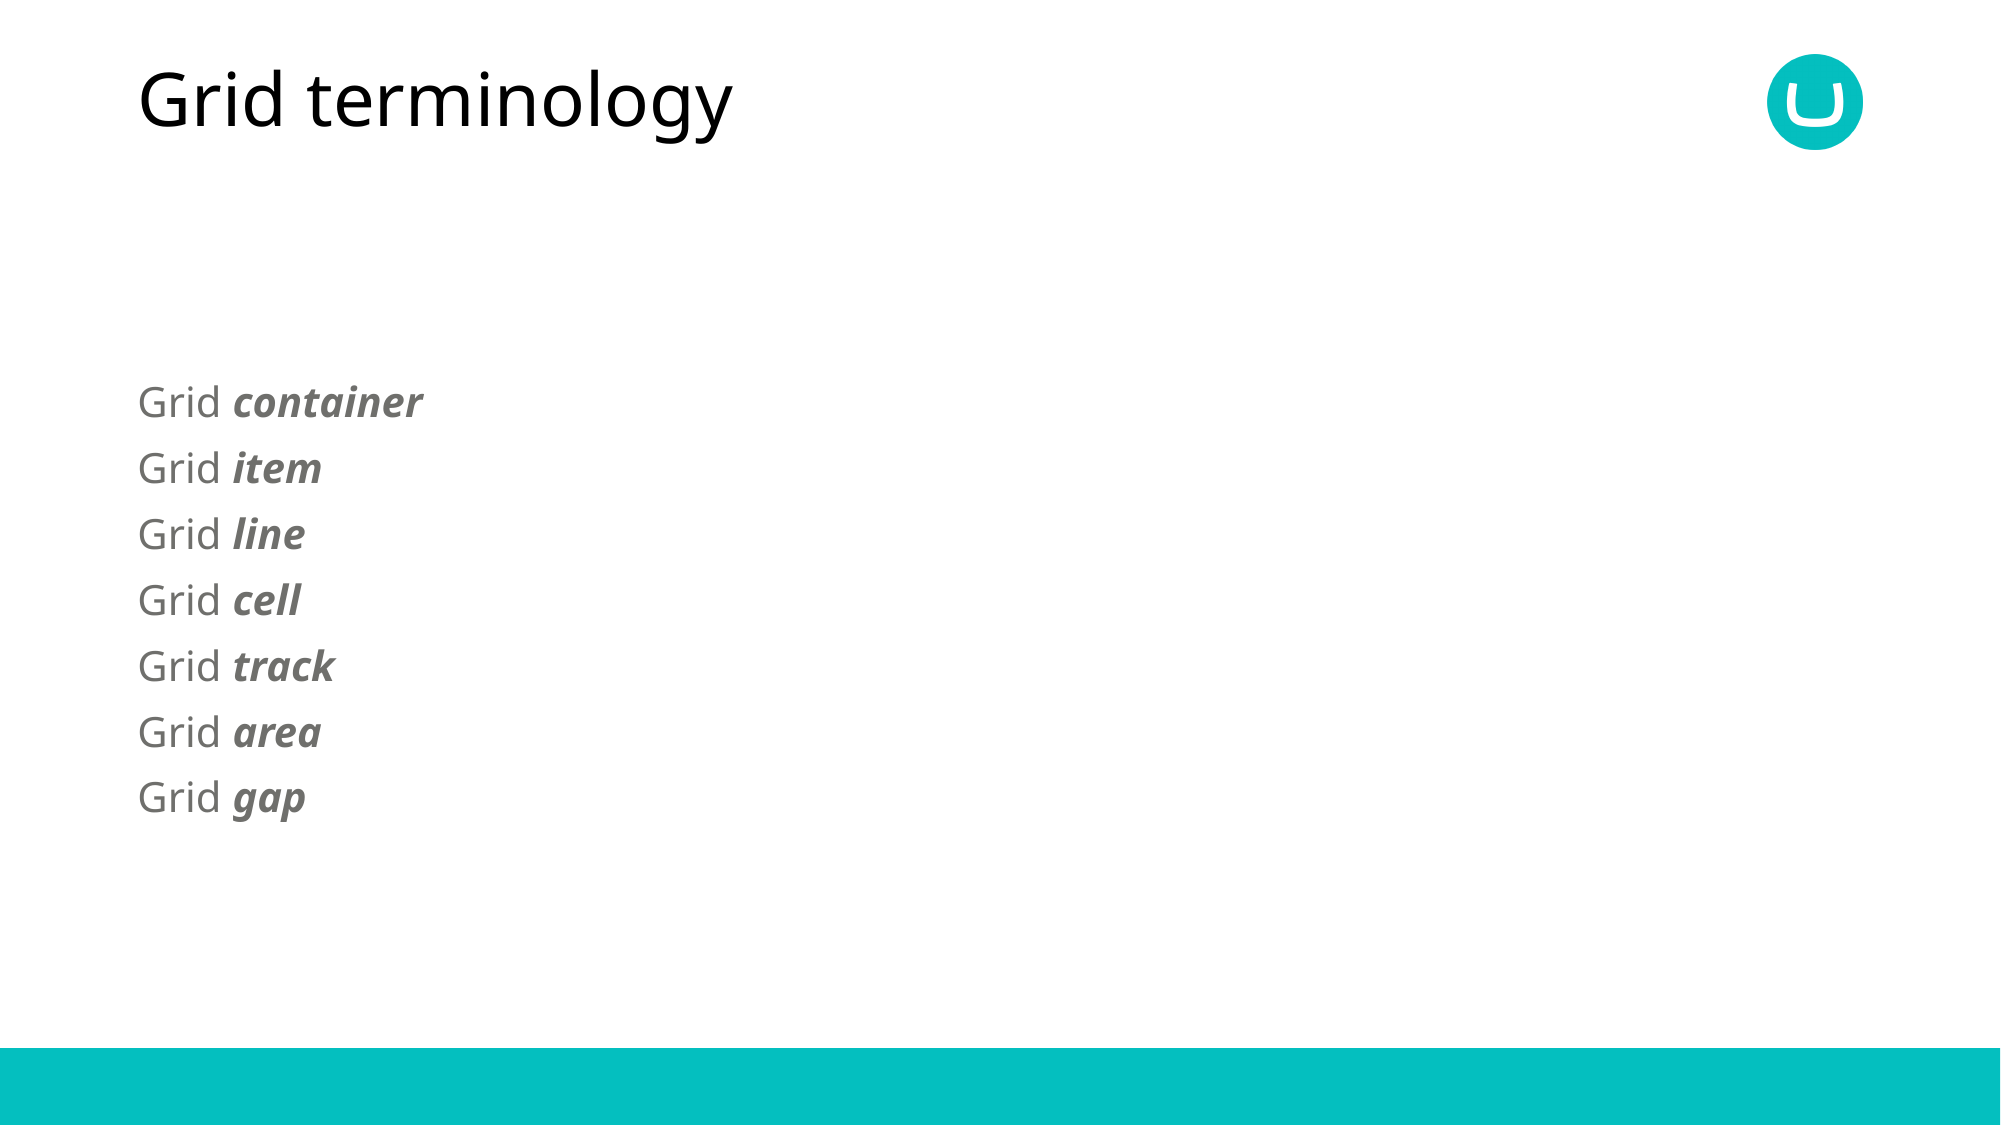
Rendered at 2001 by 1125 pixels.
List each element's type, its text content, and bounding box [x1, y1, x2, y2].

list Grid container Grid item Grid line Grid cell Grid track Grid area Grid gap [137, 190, 1863, 1014]
title Grid terminology [137, 54, 1662, 150]
picture [1767, 54, 1863, 150]
